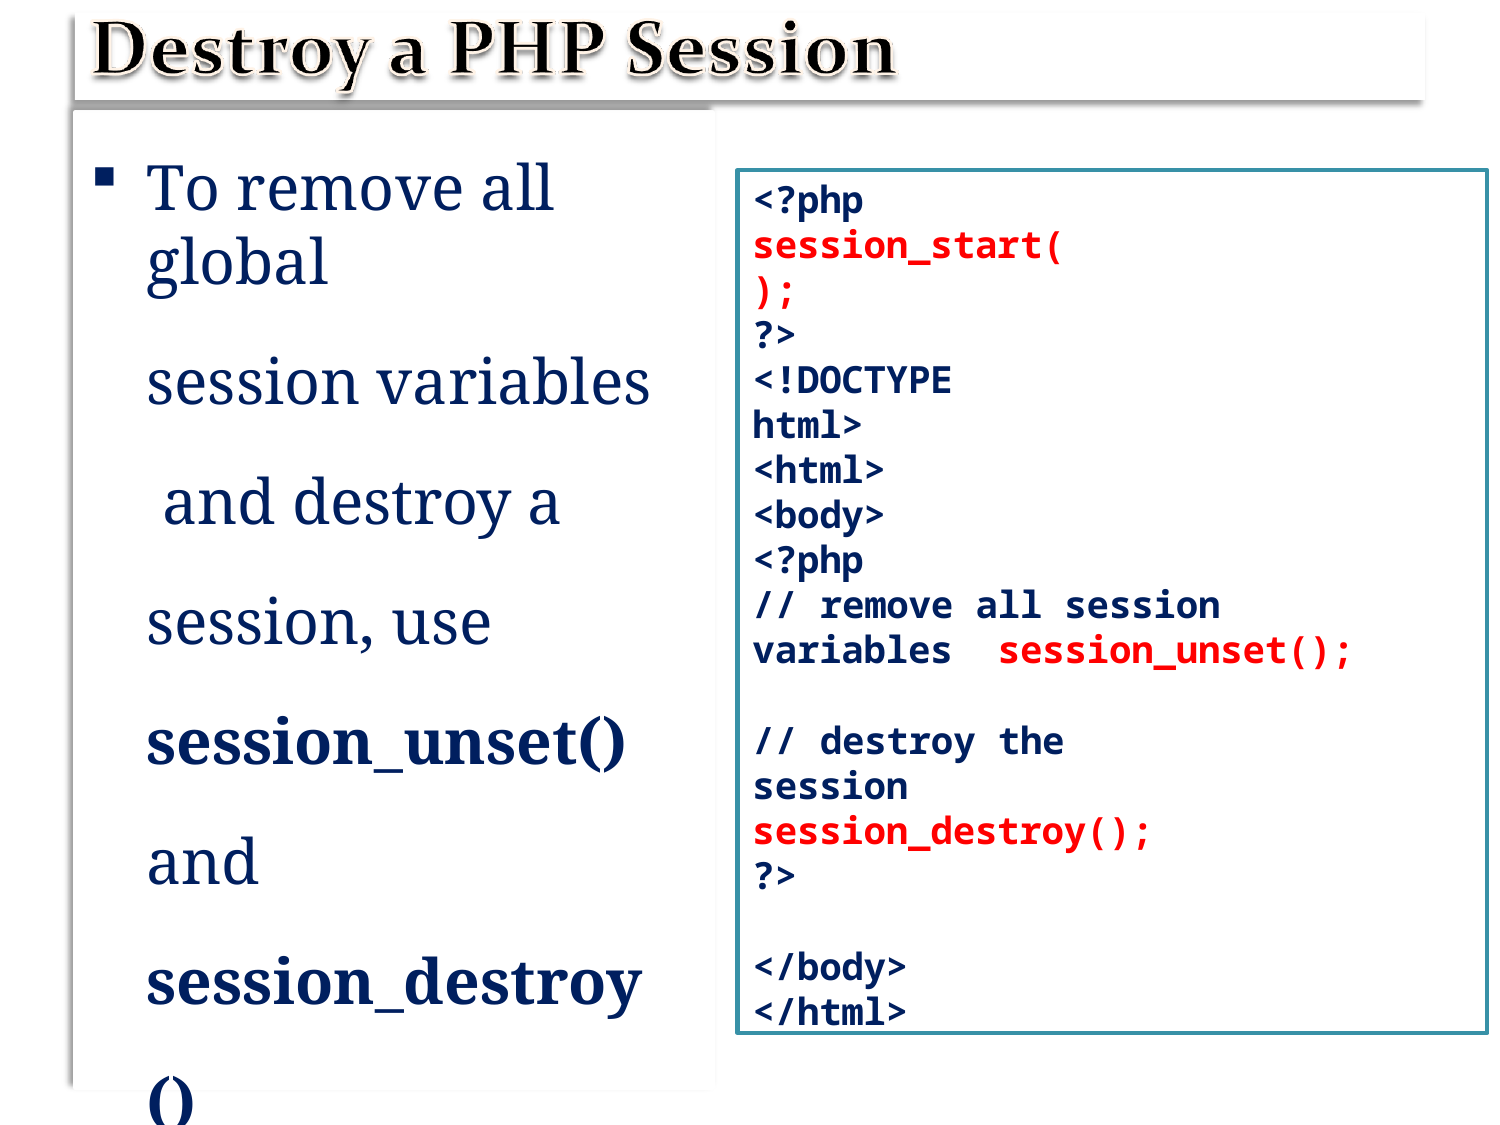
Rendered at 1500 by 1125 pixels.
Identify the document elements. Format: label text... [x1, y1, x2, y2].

text_box To remove all global session variables and destroy a session, use session_unset() and session_destroy() [72, 1102, 715, 1125]
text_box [41, 129, 738, 1093]
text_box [23, 0, 1430, 120]
text_box <?php session_start(); ?> <!DOCTYPE html> <html> <body> <?php // remove all session variables session_unset(); // destroy the session session_destroy(); ?> </body> </html> [742, 170, 1488, 1033]
